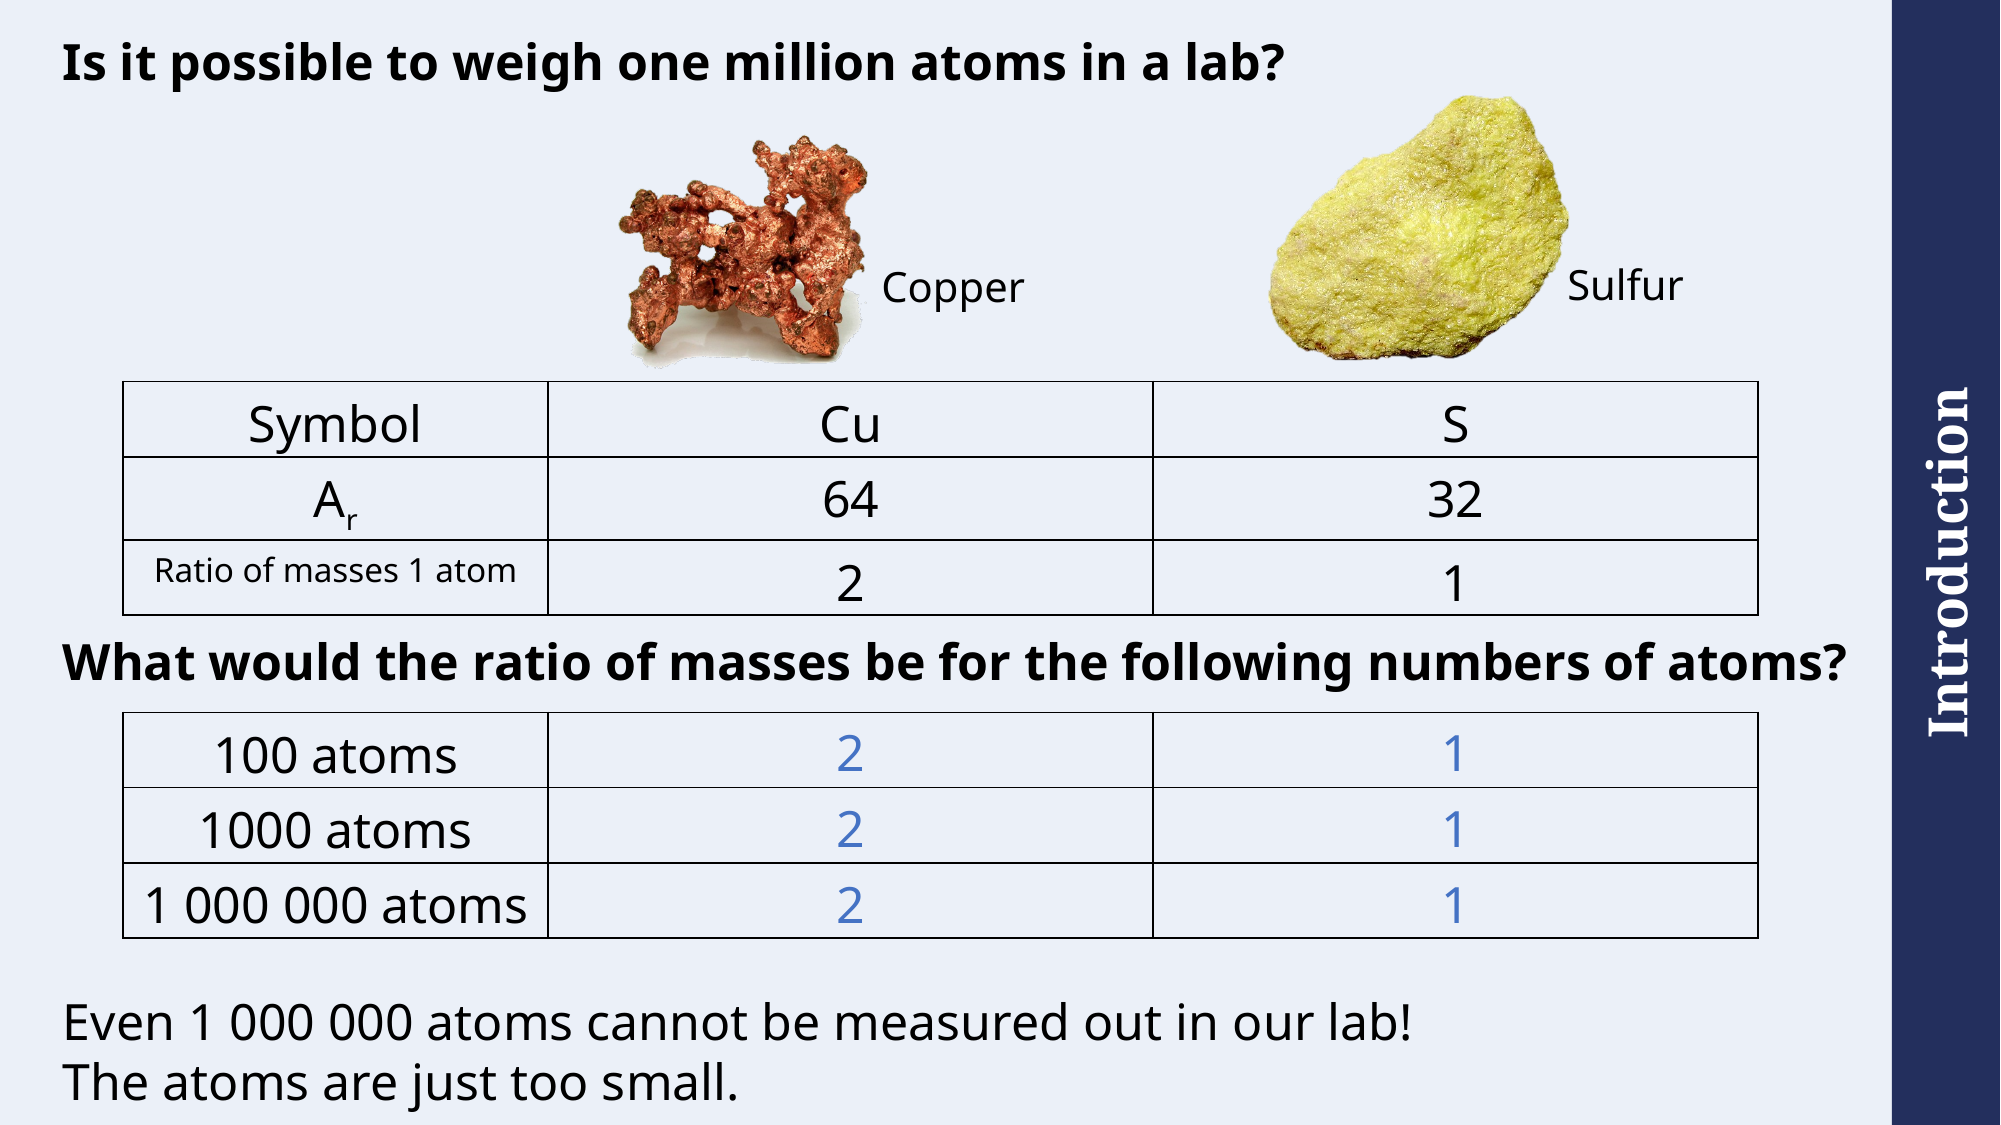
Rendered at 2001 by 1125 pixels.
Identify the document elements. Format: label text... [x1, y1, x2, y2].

table_header 2 [548, 711, 1153, 786]
text_box Copper [881, 252, 1041, 318]
table_cell 1000 atoms [124, 788, 547, 862]
table_cell 64 [549, 458, 1152, 539]
text_box Is it possible to weigh one million atoms in a lab? What would the ratio of masses be for the following numbers of atoms? Even 1 000 000 atoms cannot be measured out in our lab! The atoms are just too small. [48, 22, 1903, 1118]
table_cell 1 000 000 atoms [124, 864, 547, 937]
picture [608, 120, 881, 378]
text_box Sulfur [1662, 251, 1699, 317]
table_header 2 [548, 863, 1153, 938]
table_header S [1154, 382, 1757, 456]
table_header Symbol [124, 382, 547, 456]
table_header 100 atoms [124, 713, 547, 787]
table_cell 1 [1154, 541, 1757, 614]
table_cell 32 [1154, 458, 1757, 539]
table_header 1 [1153, 863, 1758, 938]
table_header 1 [1153, 786, 1758, 861]
table_cell 2 [549, 541, 1152, 614]
table_cell Ar [124, 458, 547, 539]
table_header 1 [1153, 711, 1758, 786]
table_header 2 [548, 786, 1153, 861]
table_header Cu [549, 382, 1152, 456]
picture [1205, 38, 1662, 410]
table_cell Ratio of masses 1 atom [124, 541, 547, 614]
